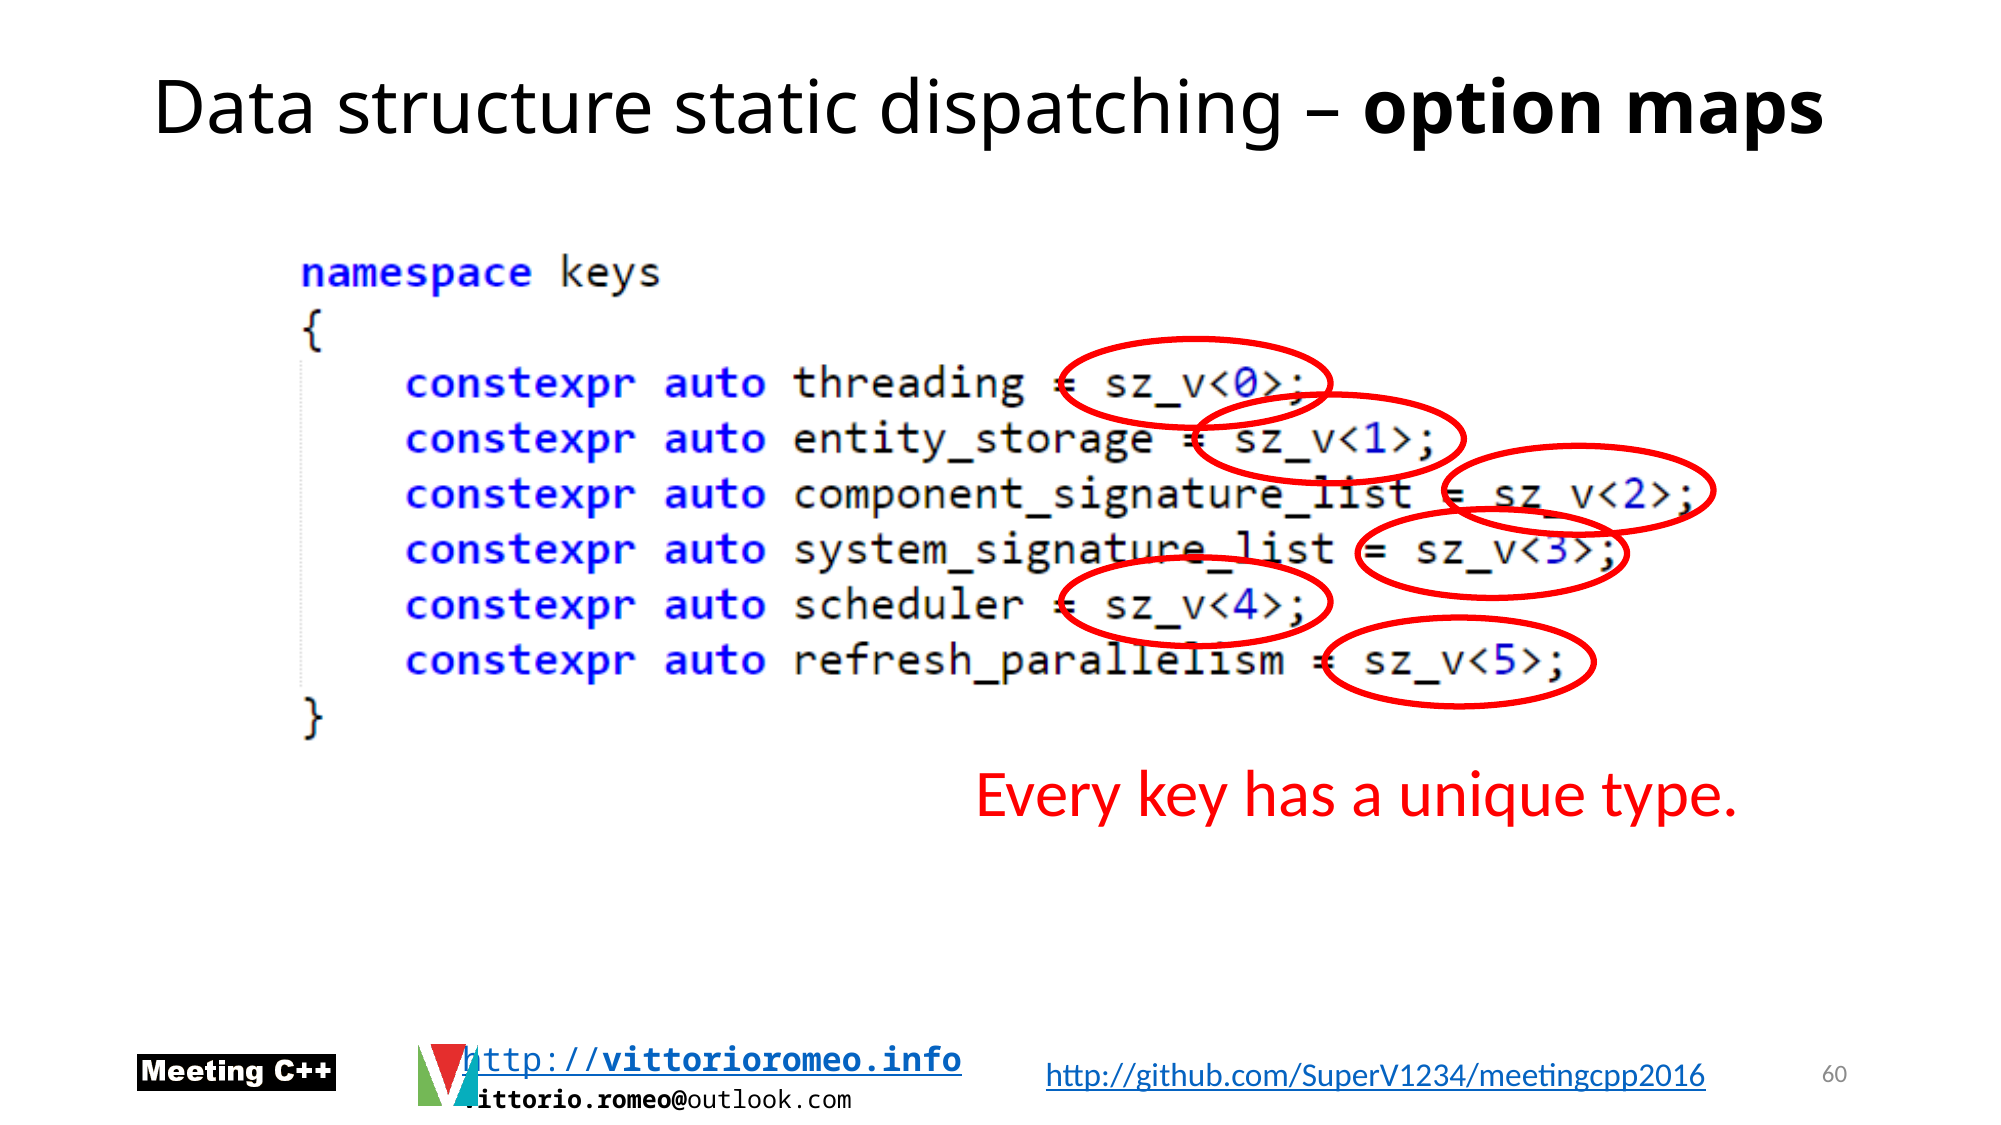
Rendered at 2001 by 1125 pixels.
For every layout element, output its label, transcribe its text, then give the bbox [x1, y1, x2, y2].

slide_number 60 [1793, 1042, 1863, 1103]
picture [286, 244, 1714, 759]
text_box Every key has a unique type. [960, 741, 1755, 837]
picture [418, 1044, 478, 1106]
picture [137, 1054, 336, 1091]
title Data structure static dispatching – option maps [137, 59, 1863, 159]
